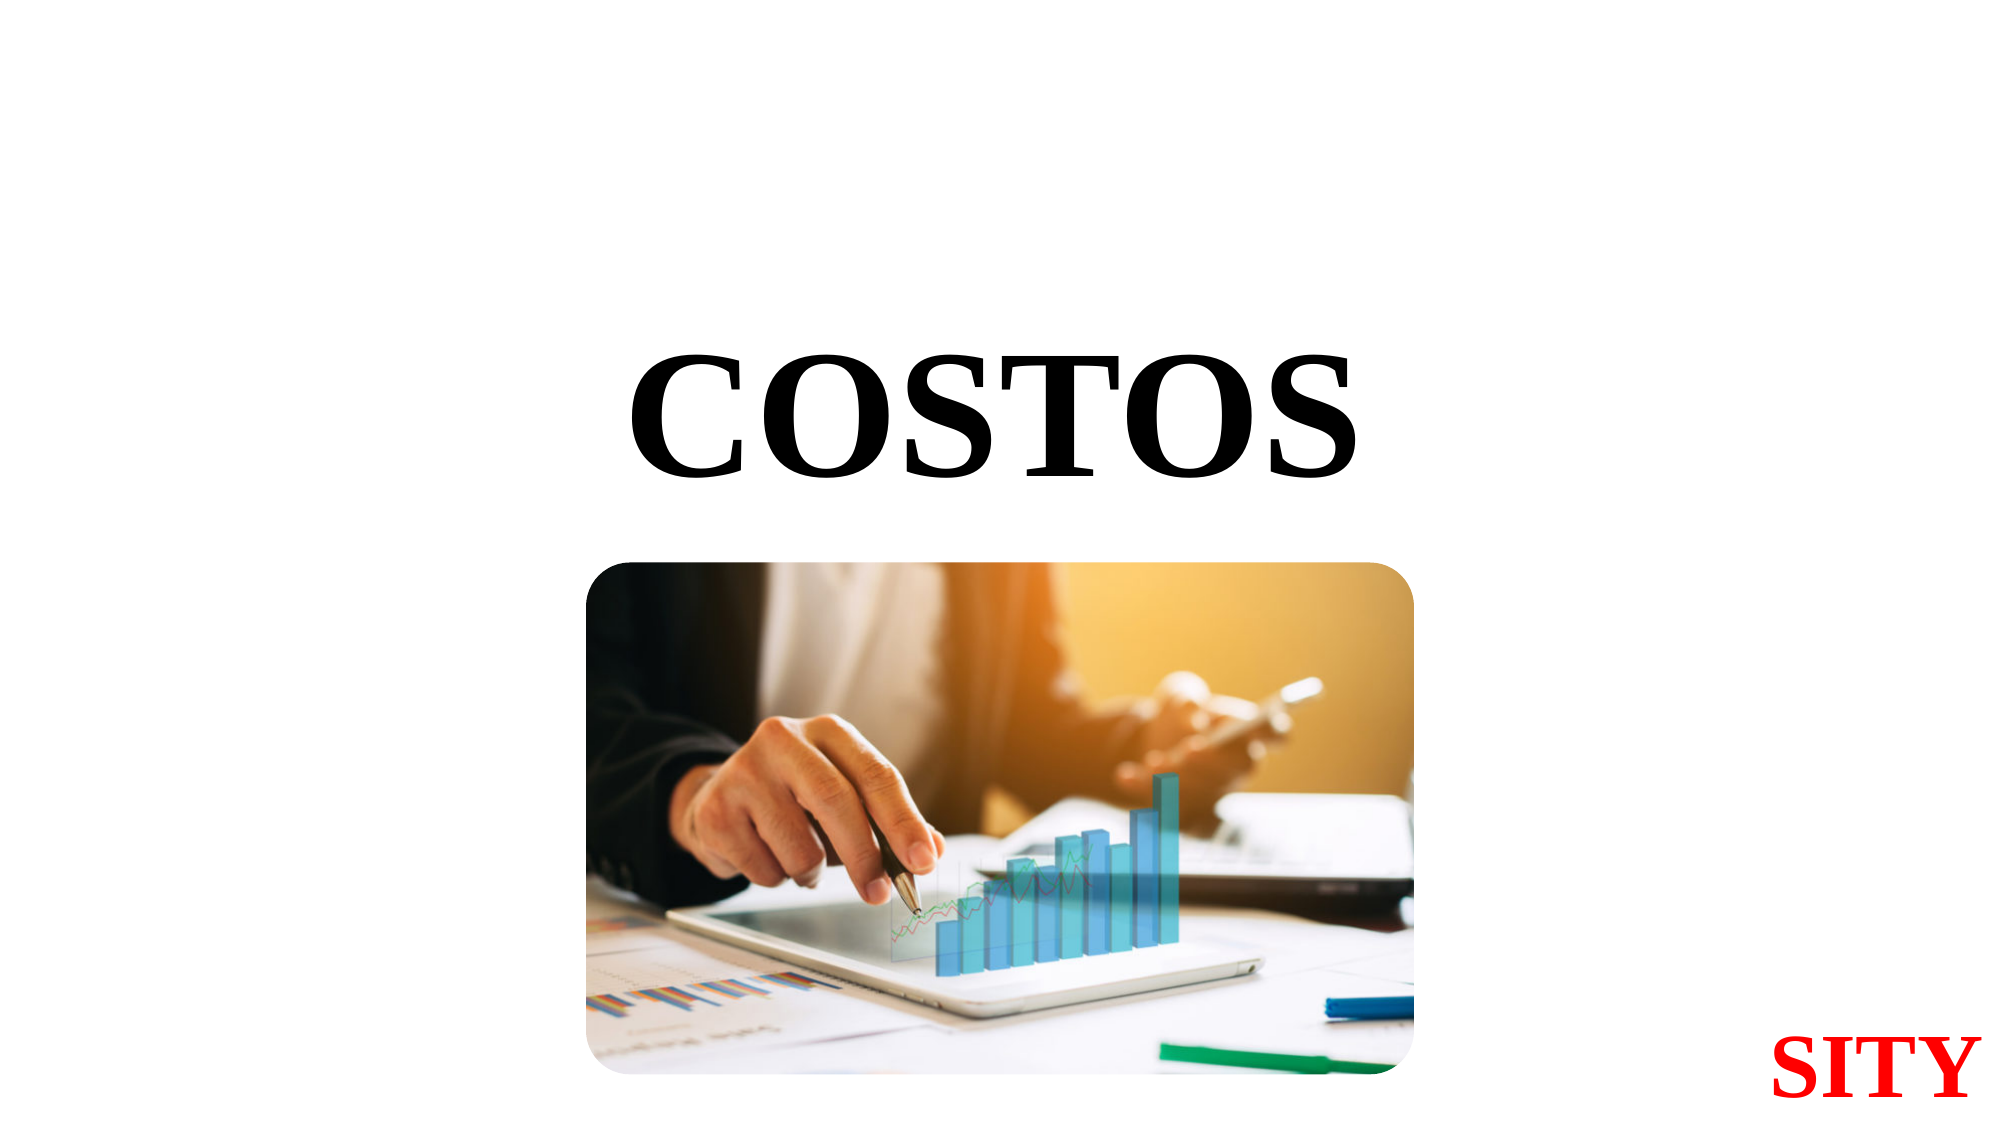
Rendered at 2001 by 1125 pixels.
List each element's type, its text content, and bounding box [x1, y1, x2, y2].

text_box SITY [1754, 998, 1999, 1124]
picture [585, 562, 1414, 1075]
text_box COSTOS [608, 285, 1392, 521]
